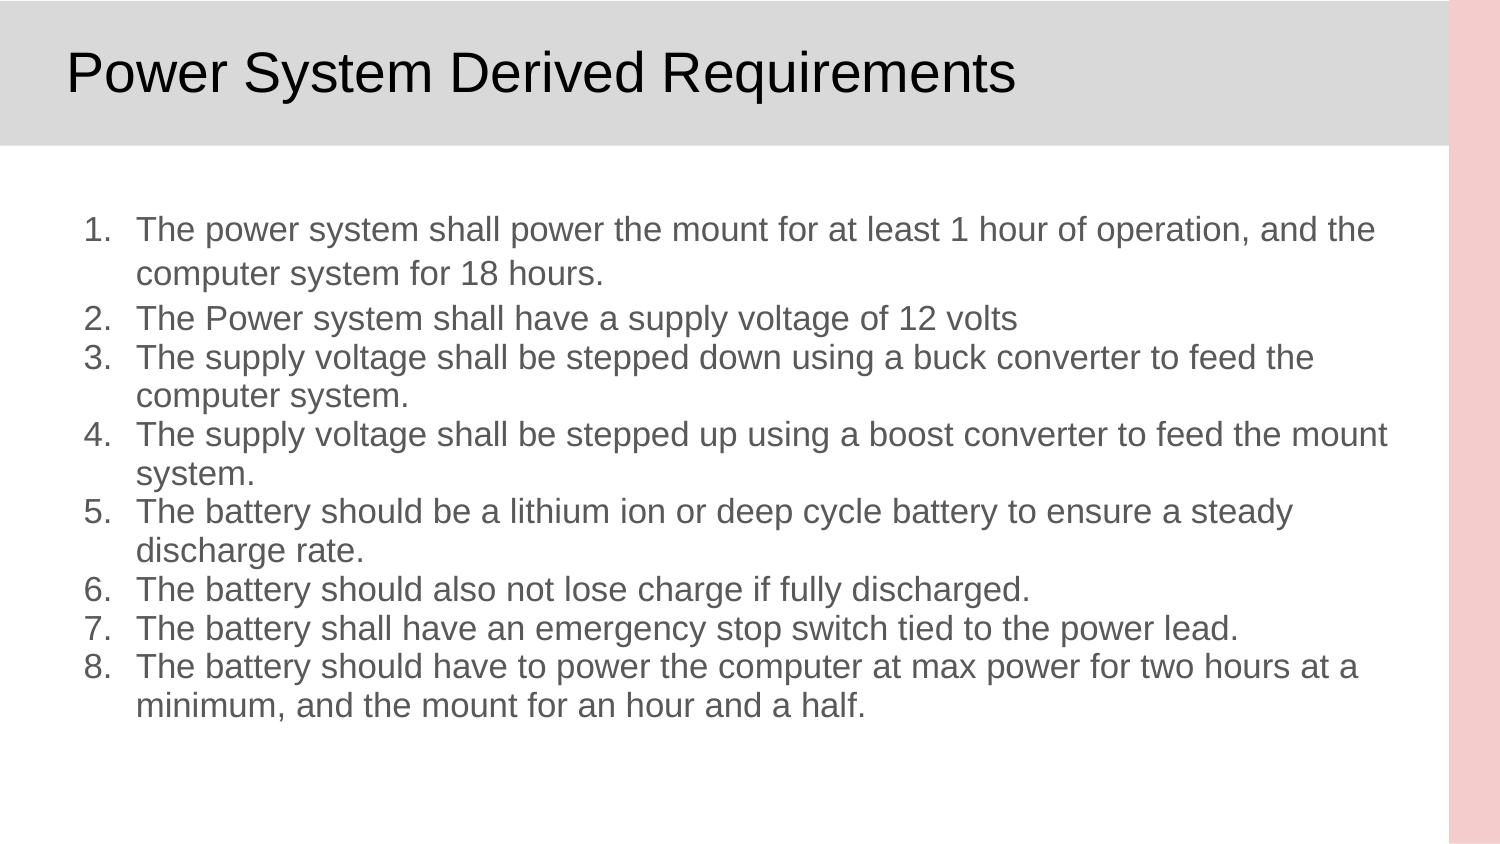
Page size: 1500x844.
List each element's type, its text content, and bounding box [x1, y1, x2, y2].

text_box [1449, 0, 1500, 844]
text_box [0, 0, 1449, 146]
list The power system shall power the mount for at least 1 hour of operation, and the computer system for 18 hours. The Power system shall have a supply voltage of 12 volts The supply voltage shall be stepped down using a buck converter to feed the computer system. The supply voltage shall be stepped up using a boost converter to feed the mount system. The battery should be a lithium ion or deep cycle battery to ensure a steady discharge rate. The battery should also not lose charge if fully discharged. The battery shall have an emergency stop switch tied to the power lead. The battery should have to power the computer at max power for two hours at a minimum, and the mount for an hour and a half. [51, 189, 1449, 750]
title Power System Derived Requirements [51, 26, 1449, 121]
